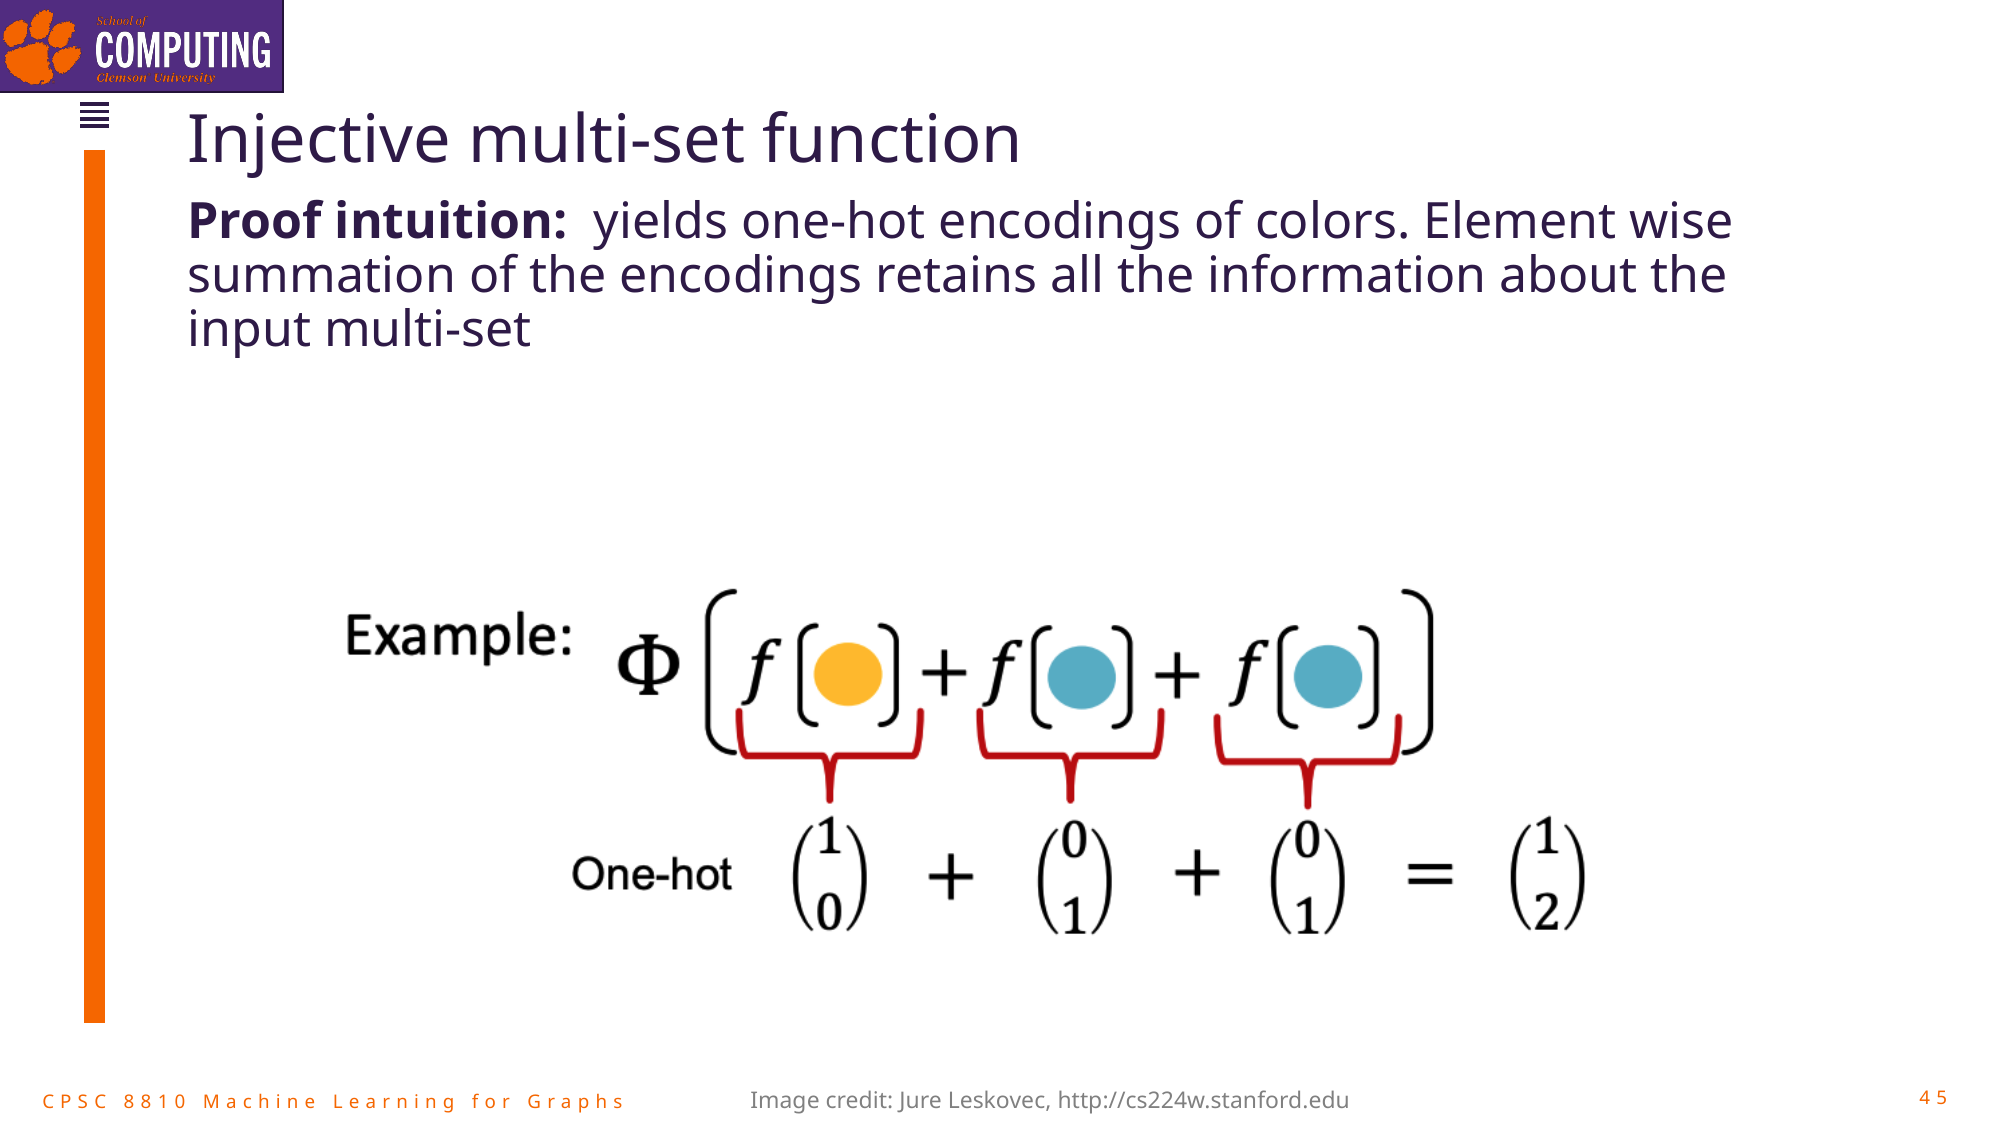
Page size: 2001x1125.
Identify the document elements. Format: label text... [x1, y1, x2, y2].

picture [326, 577, 1602, 950]
title Injective multi-set function [187, 104, 1913, 178]
text_box Image credit: Jure Leskovec, http://cs224w.stanford.edu [735, 1078, 1366, 1121]
picture [3, 9, 270, 85]
